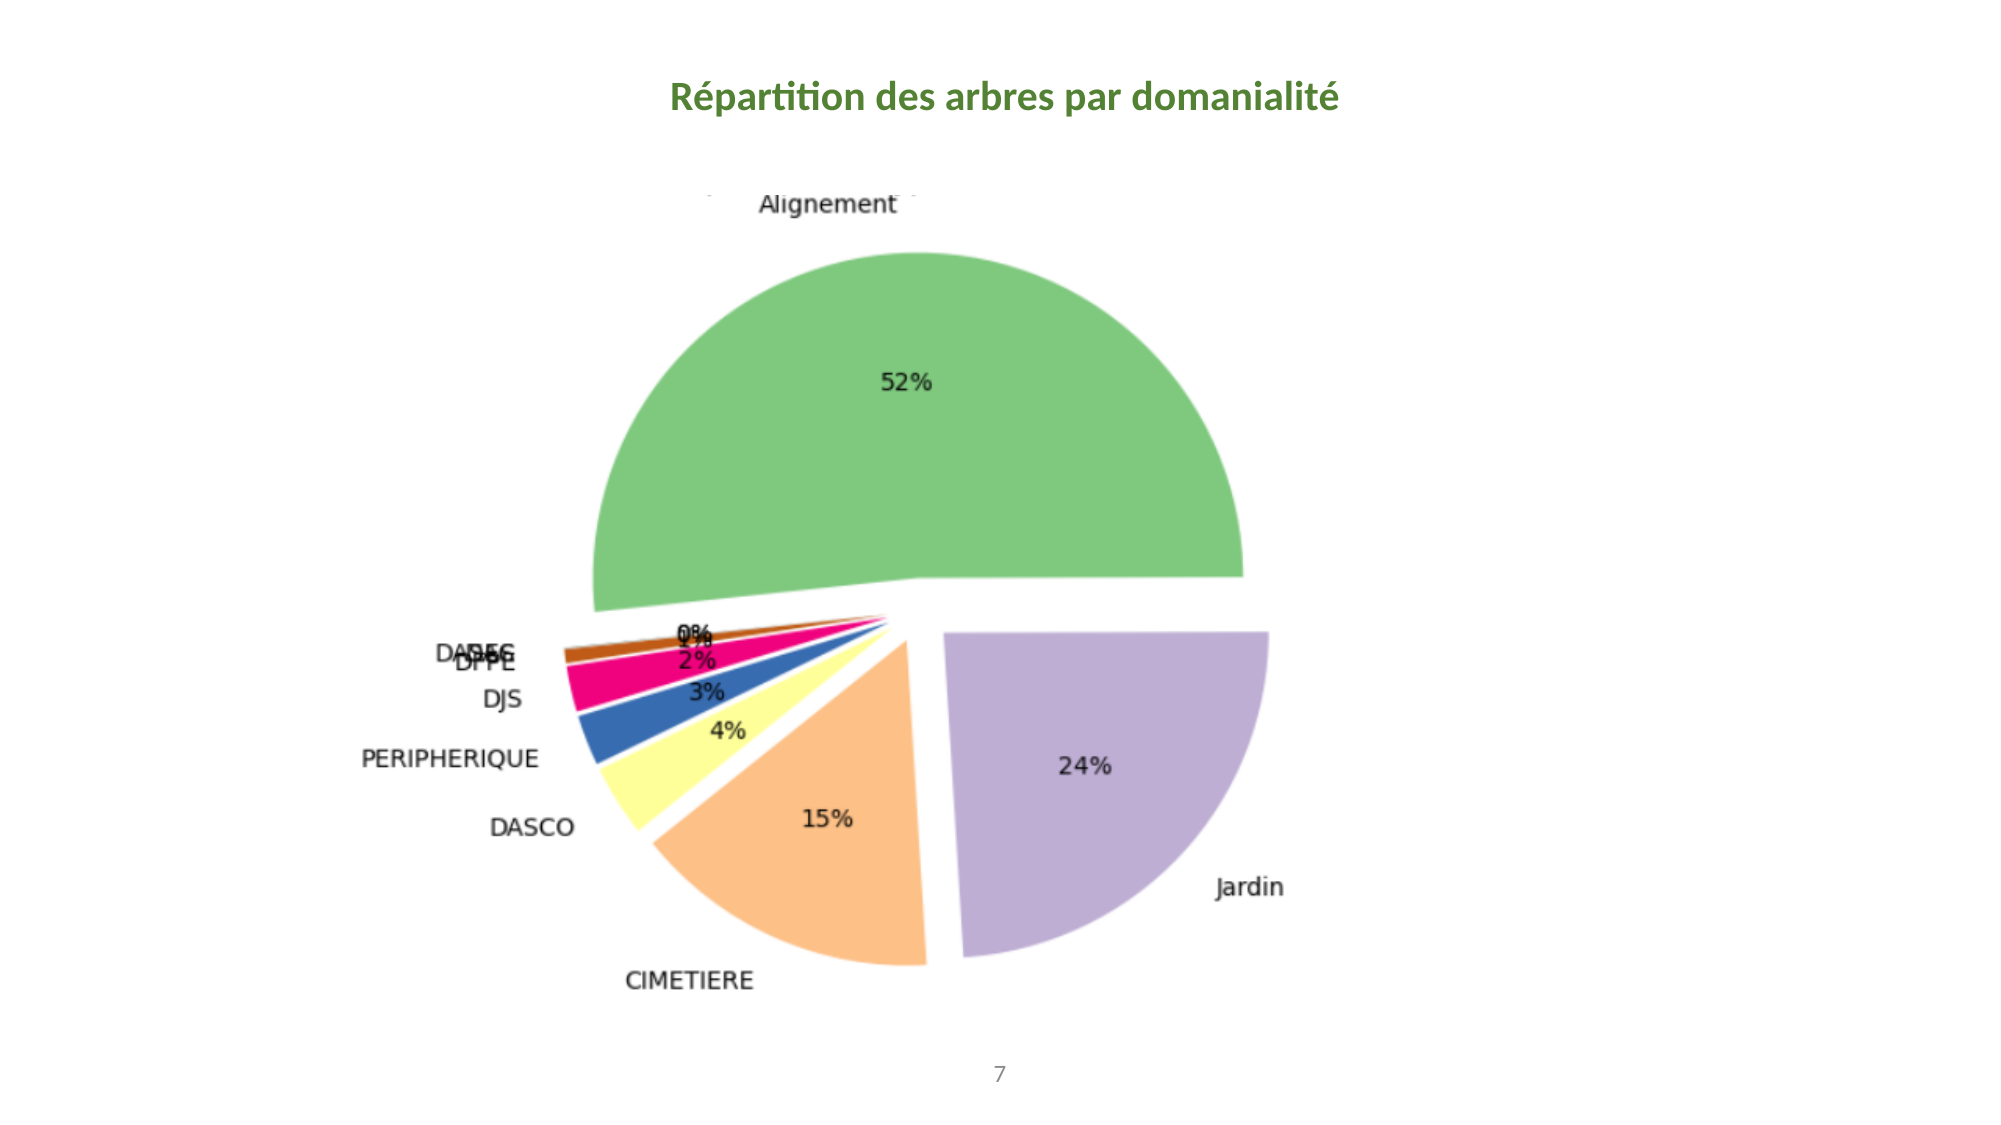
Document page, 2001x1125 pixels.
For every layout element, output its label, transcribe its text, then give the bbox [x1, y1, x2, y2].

picture [344, 195, 1373, 1024]
text_box Répartition des arbres par domanialité [655, 61, 1355, 126]
footer 7 [662, 1042, 1338, 1103]
